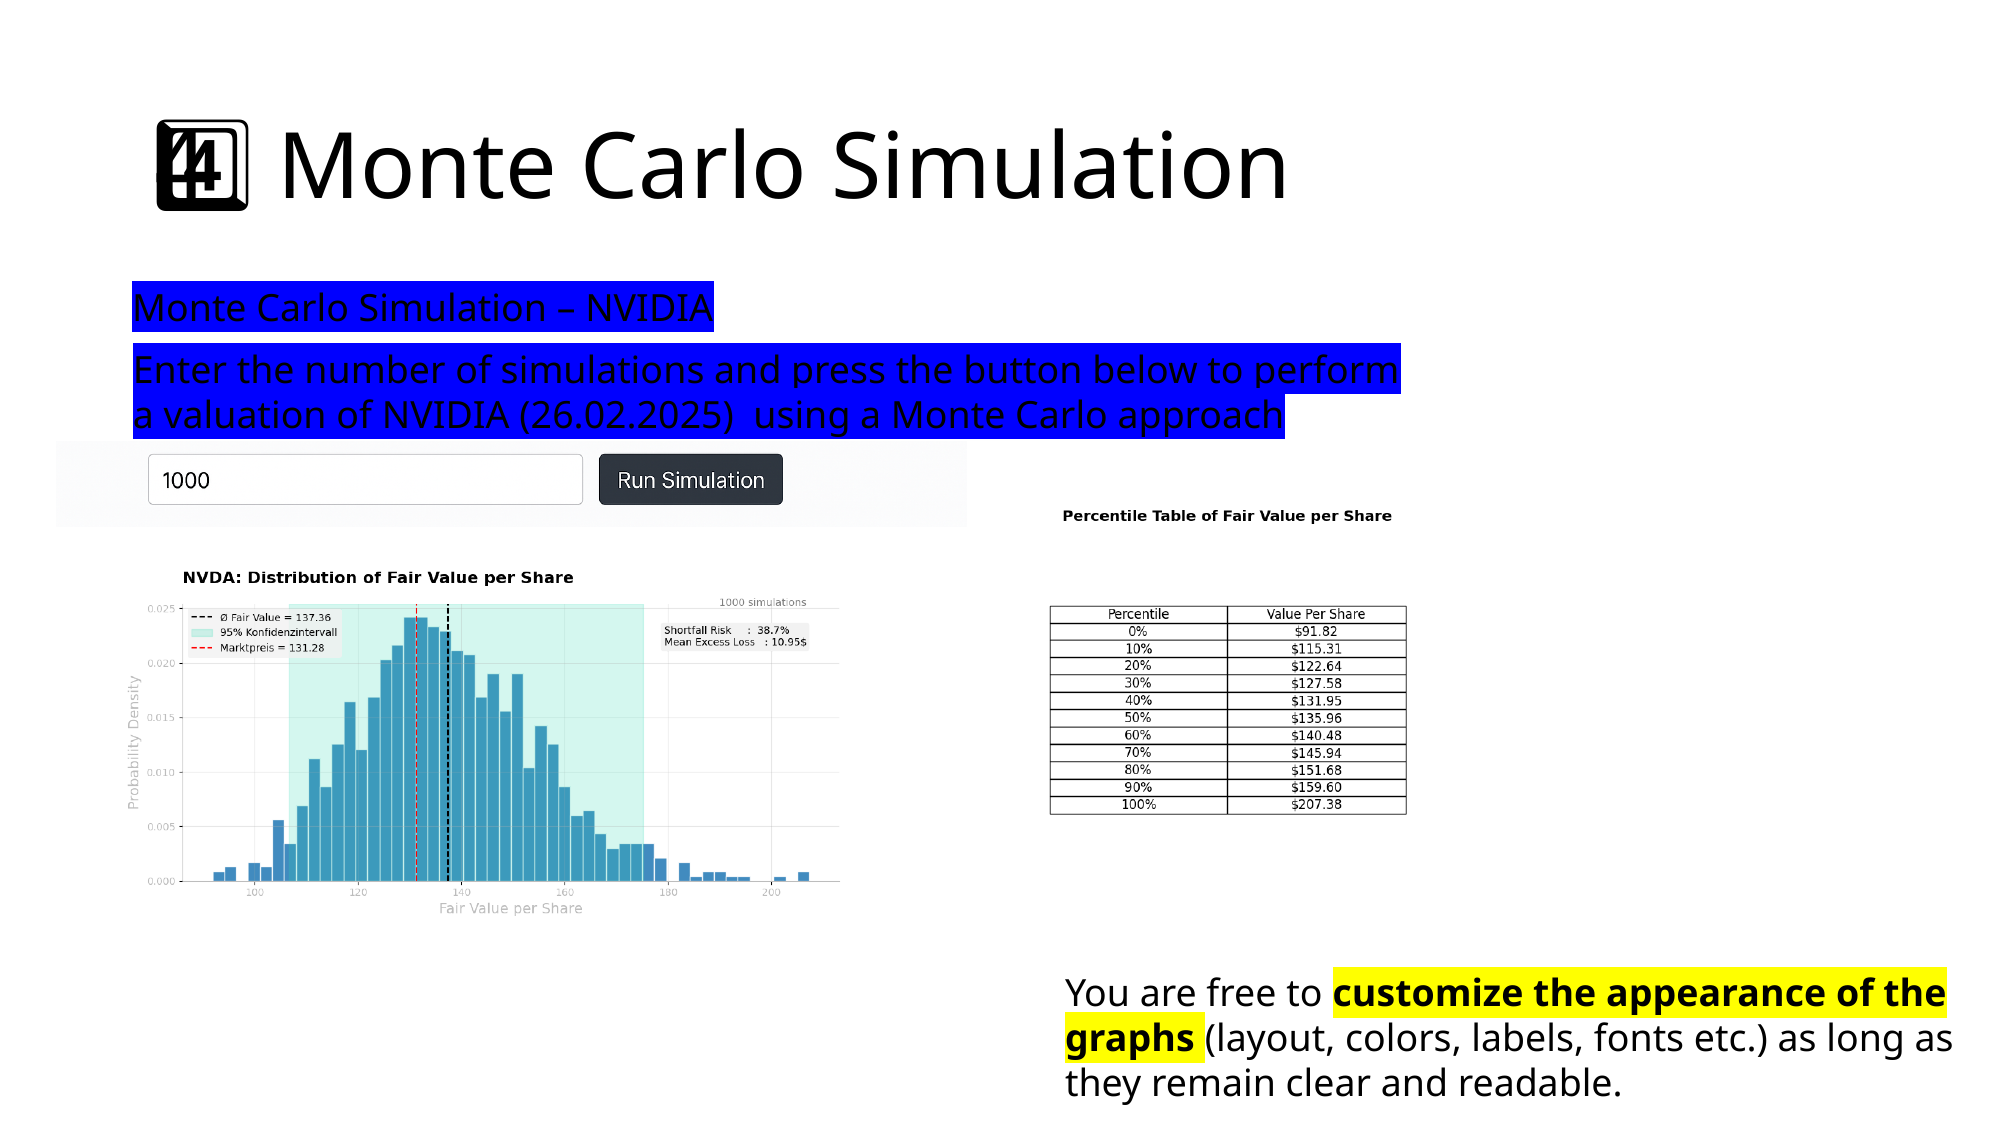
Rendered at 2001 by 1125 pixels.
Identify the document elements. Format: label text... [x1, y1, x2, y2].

text_box Enter the number of simulations and press the button below to perform a valuation of NVIDIA (26.02.2025) using a Monte Carlo approach [117, 338, 1422, 444]
picture [1037, 489, 1416, 905]
picture [55, 440, 969, 527]
text_box Monte Carlo Simulation – NVIDIA [117, 276, 1117, 337]
text_box You are free to customize the appearance of the graphs (layout, colors, labels, fonts etc.) as long as they remain clear and readable. [1050, 962, 2000, 1112]
title 4️⃣ Monte Carlo Simulation [137, 59, 1863, 278]
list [117, 560, 851, 928]
